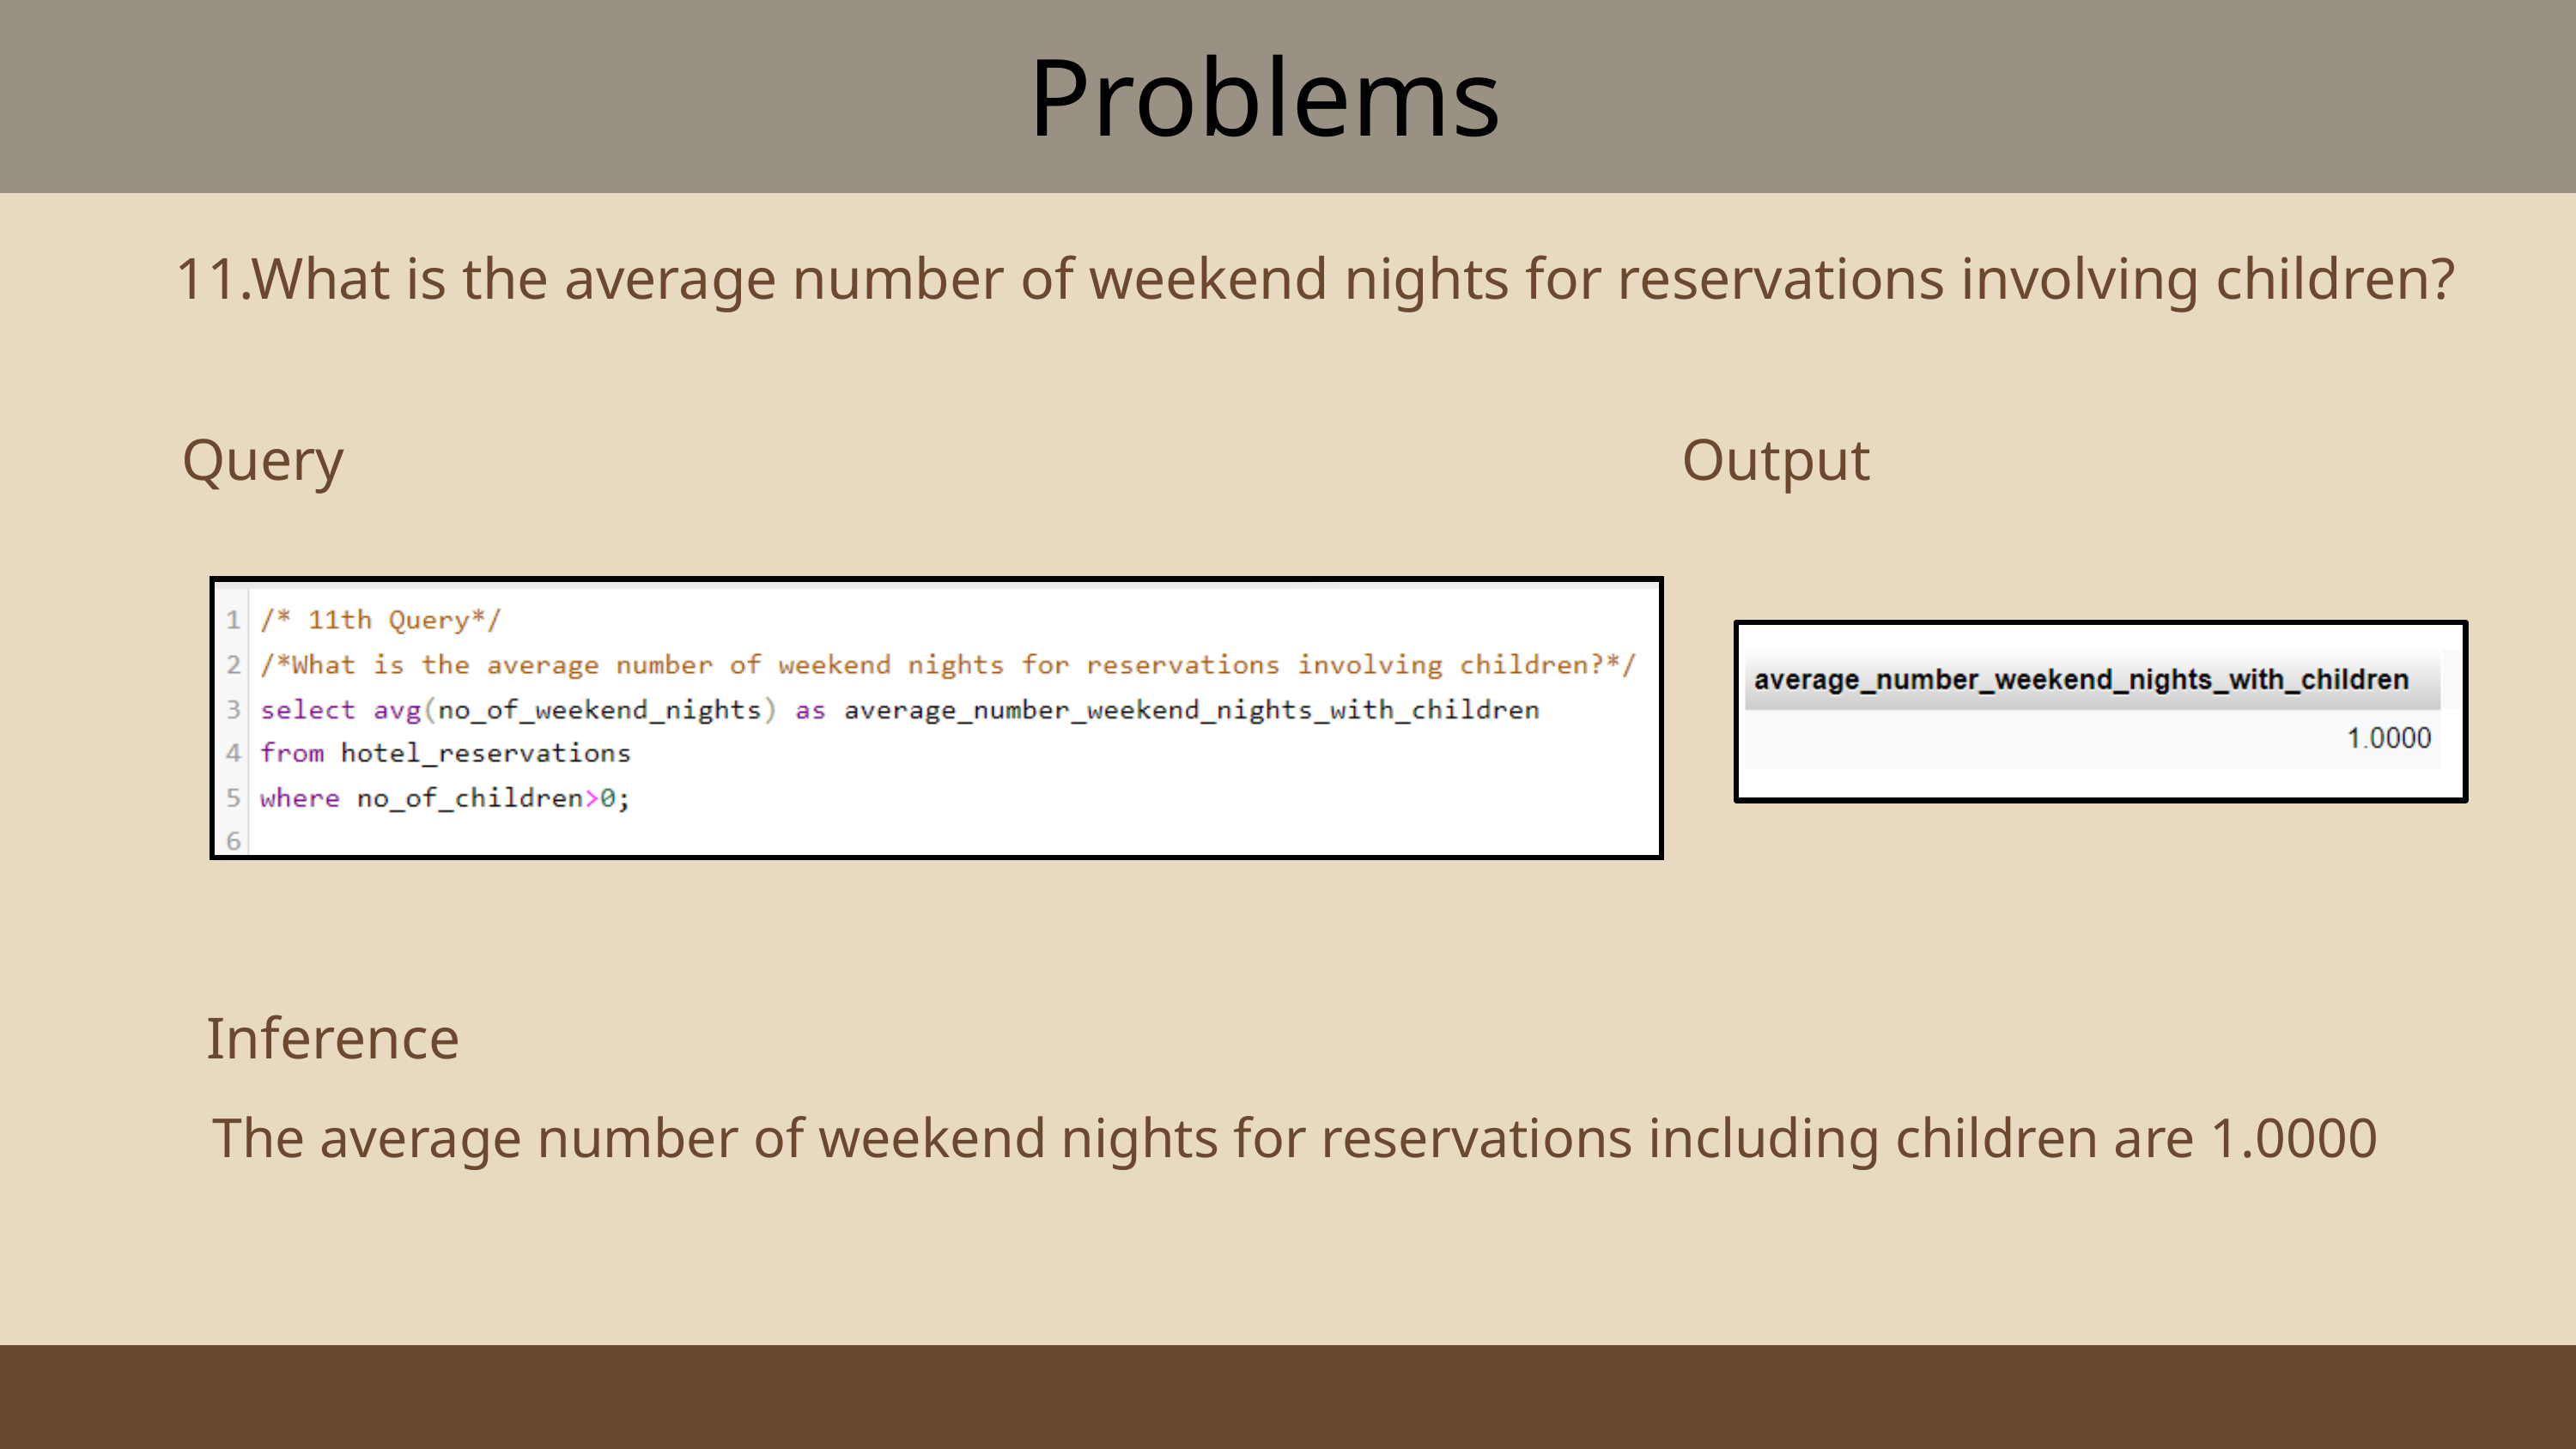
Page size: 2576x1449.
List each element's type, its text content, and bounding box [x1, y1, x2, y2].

text_box [212, 579, 1662, 858]
text_box Inference [144, 991, 523, 1070]
picture [1738, 624, 2464, 798]
text_box Output [1587, 412, 1965, 492]
text_box The average number of weekend nights for reservations including children are 1.0000 [212, 1092, 2438, 1168]
text_box Query [74, 412, 452, 492]
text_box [0, 1344, 2576, 1449]
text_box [0, 0, 2576, 194]
text_box 11.What is the average number of weekend nights for reservations involving children? [144, 203, 2488, 312]
